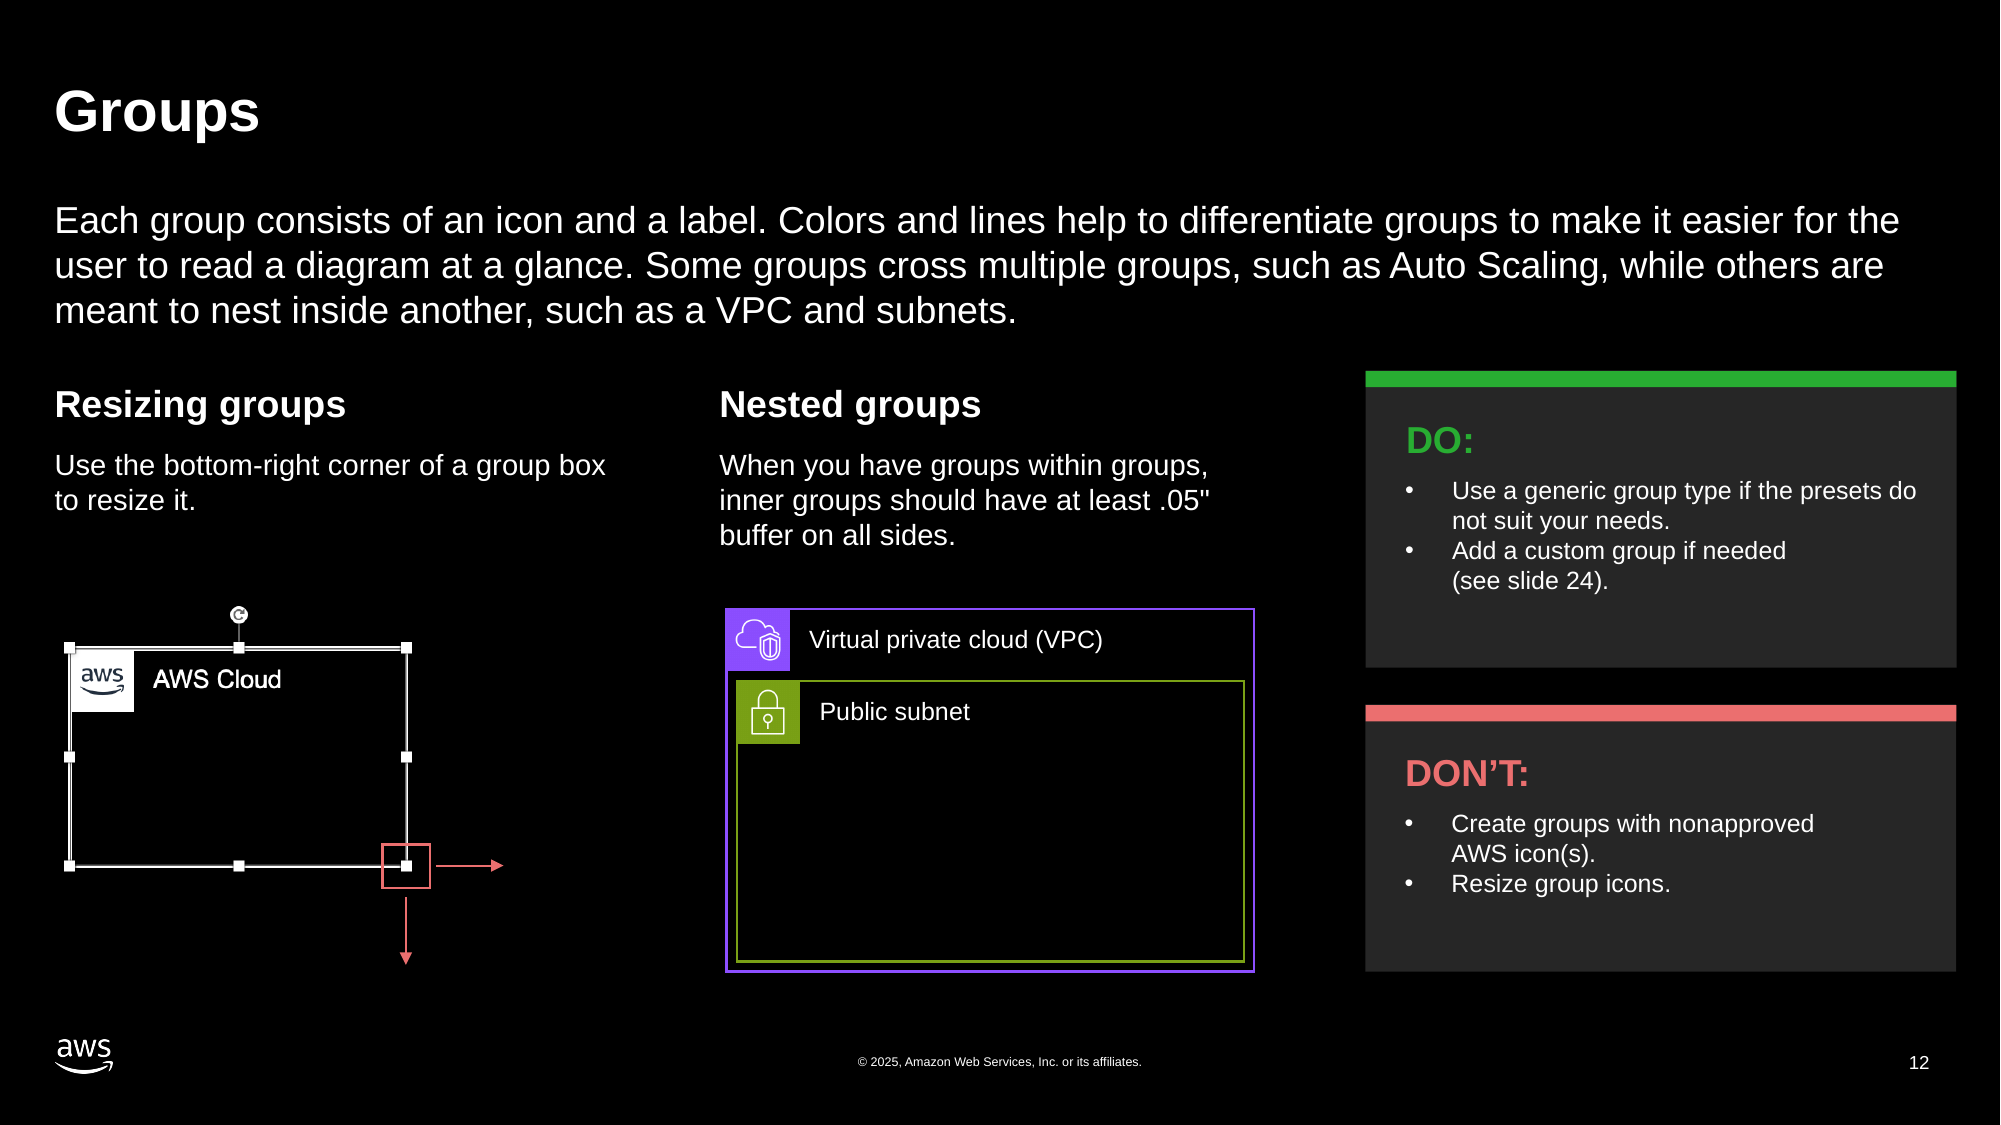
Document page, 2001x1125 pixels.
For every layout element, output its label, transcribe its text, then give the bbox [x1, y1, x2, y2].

text_box [1364, 703, 1957, 973]
picture [55, 1039, 113, 1074]
text_box DO: [1391, 409, 1900, 467]
text_box DON’T: [1390, 741, 1899, 800]
list Nested groups When you have groups within groups, inner groups should have at least .05" buffer on all sides. [704, 372, 1296, 961]
text_box [1365, 704, 1957, 722]
text_box Use a generic group type if the presets do not suit your needs. Add a custom group if needed (see slide 24). [1390, 467, 1945, 602]
title Groups [39, 59, 1961, 166]
text_box [1365, 369, 1958, 669]
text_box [51, 593, 504, 965]
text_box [726, 608, 1255, 972]
slide_number 12 [1494, 1031, 1945, 1092]
footer © 2025, Amazon Web Services, Inc. or its affiliates. [662, 1031, 1338, 1092]
list Resizing groups Use the bottom-right corner of a group box to resize it. [39, 372, 631, 961]
text_box [1365, 370, 1957, 388]
text_box Create groups with nonapproved AWS icon(s). Resize group icons. [1389, 800, 1944, 906]
list Each group consists of an icon and a label. Colors and lines help to differentiate groups to make it easier for the user to read a diagram at a glance. Some groups cross multiple groups, such as Auto Scaling, while others are meant to nest inside another, such as a VPC and subnets. [39, 188, 1961, 350]
